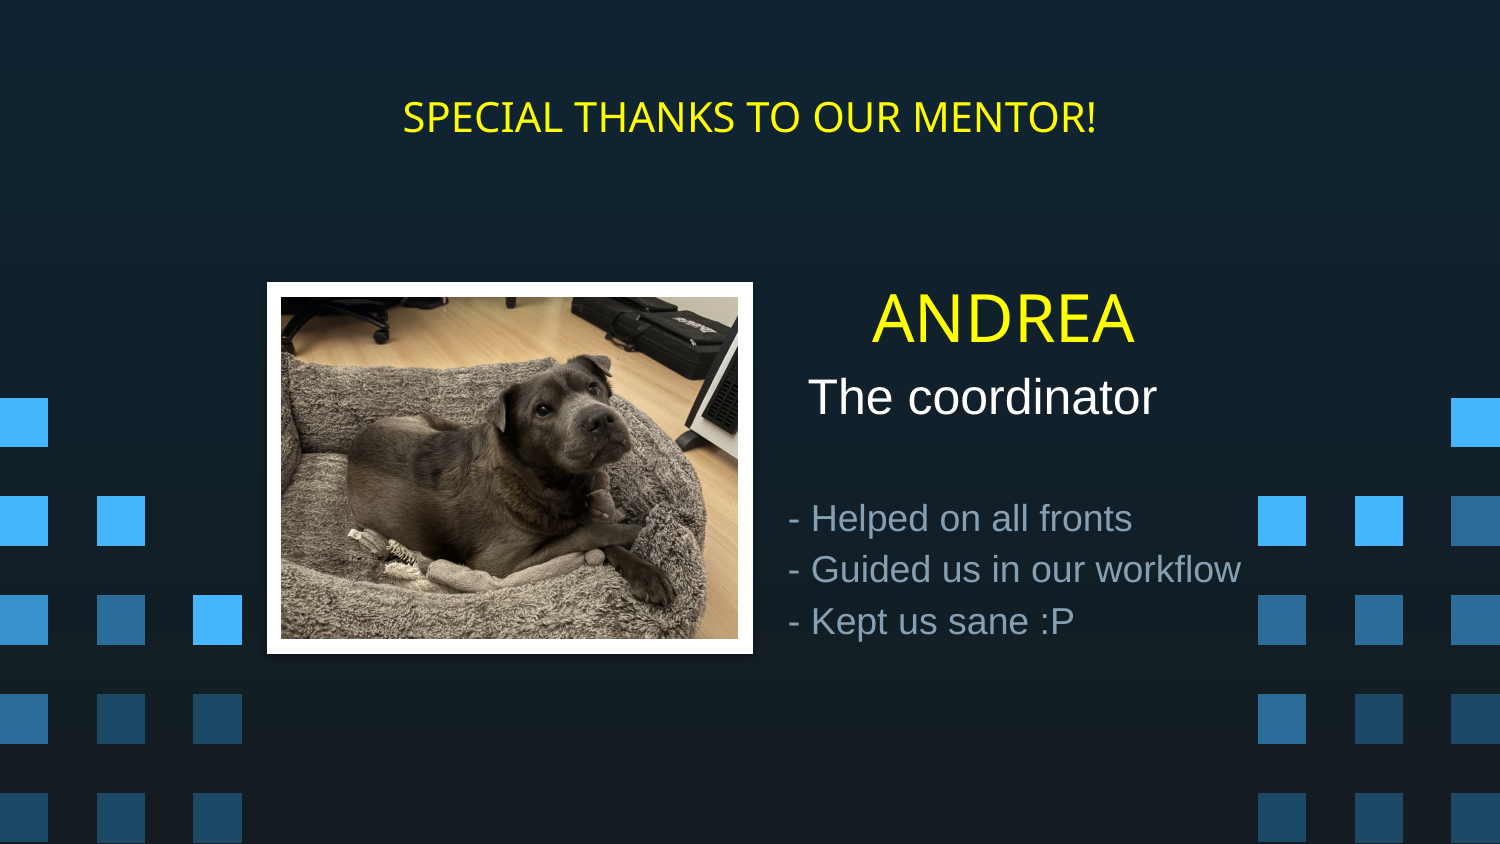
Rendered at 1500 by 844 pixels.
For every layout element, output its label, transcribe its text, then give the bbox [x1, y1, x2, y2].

title SPECIAL THANKS TO OUR MENTOR! [117, 88, 1383, 144]
text_box - Helped on all fronts - Guided us in our workflow - Kept us sane :P [772, 445, 1293, 684]
text_box The coordinator [772, 363, 1207, 416]
text_box ANDREA [758, 288, 1500, 343]
picture [281, 296, 739, 640]
